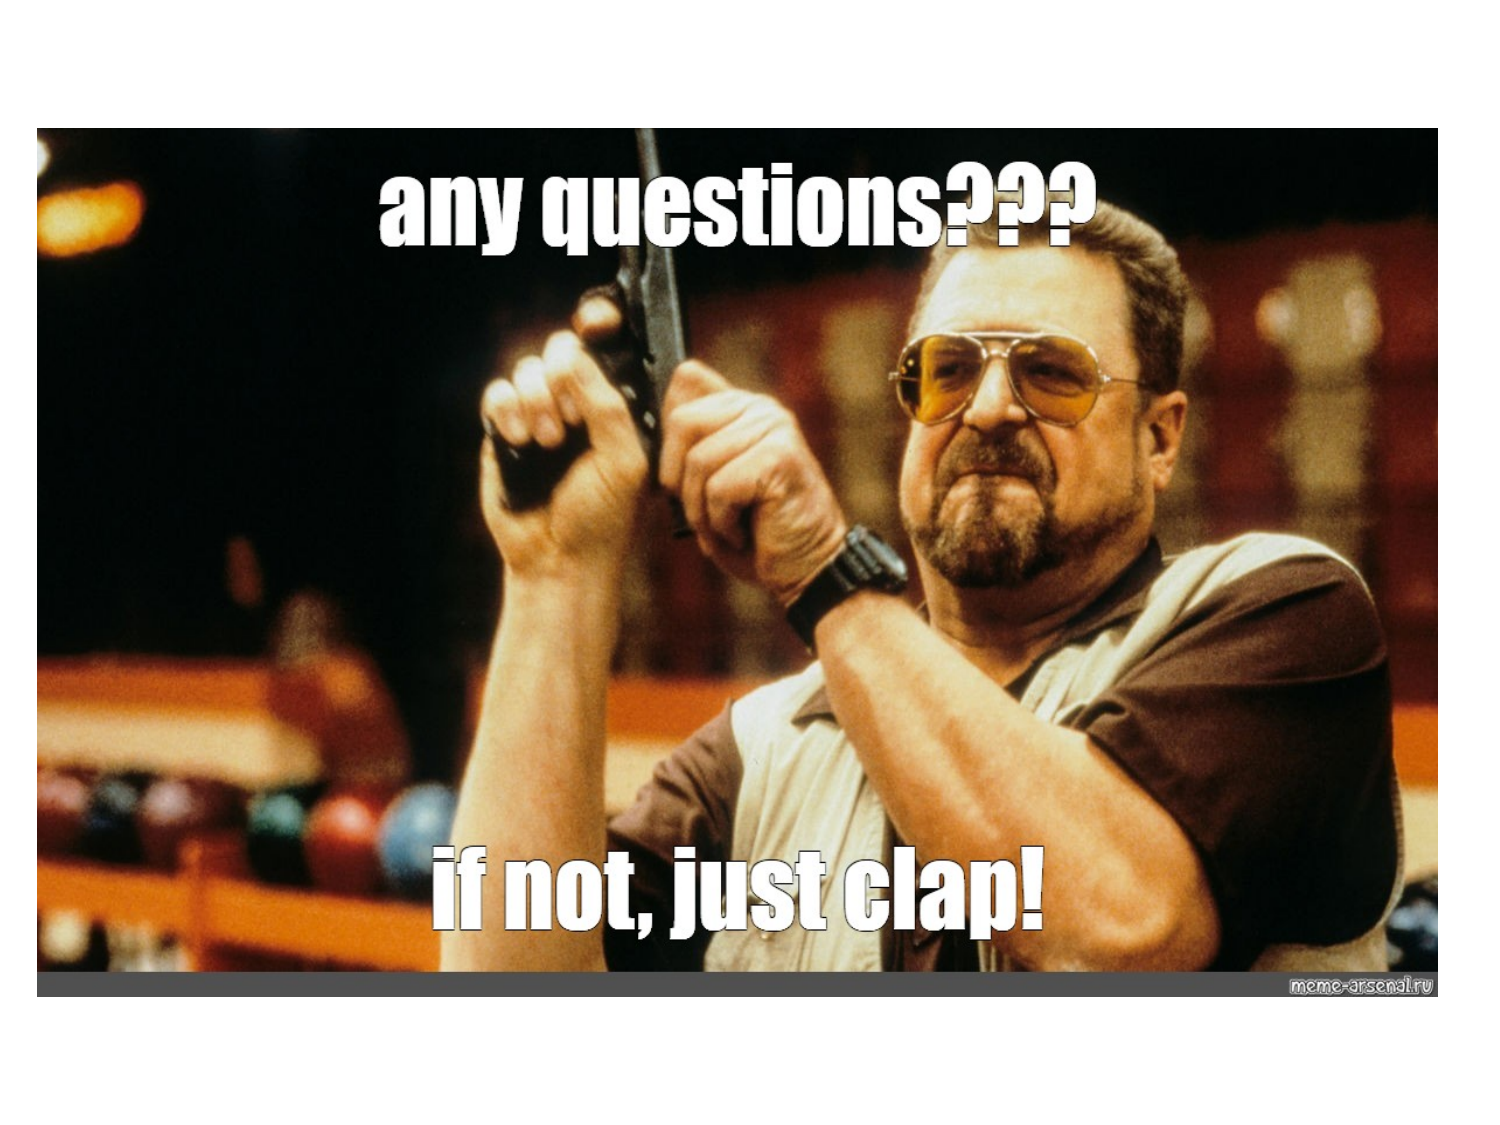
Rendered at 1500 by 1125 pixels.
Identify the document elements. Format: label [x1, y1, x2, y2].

picture [37, 127, 1438, 998]
